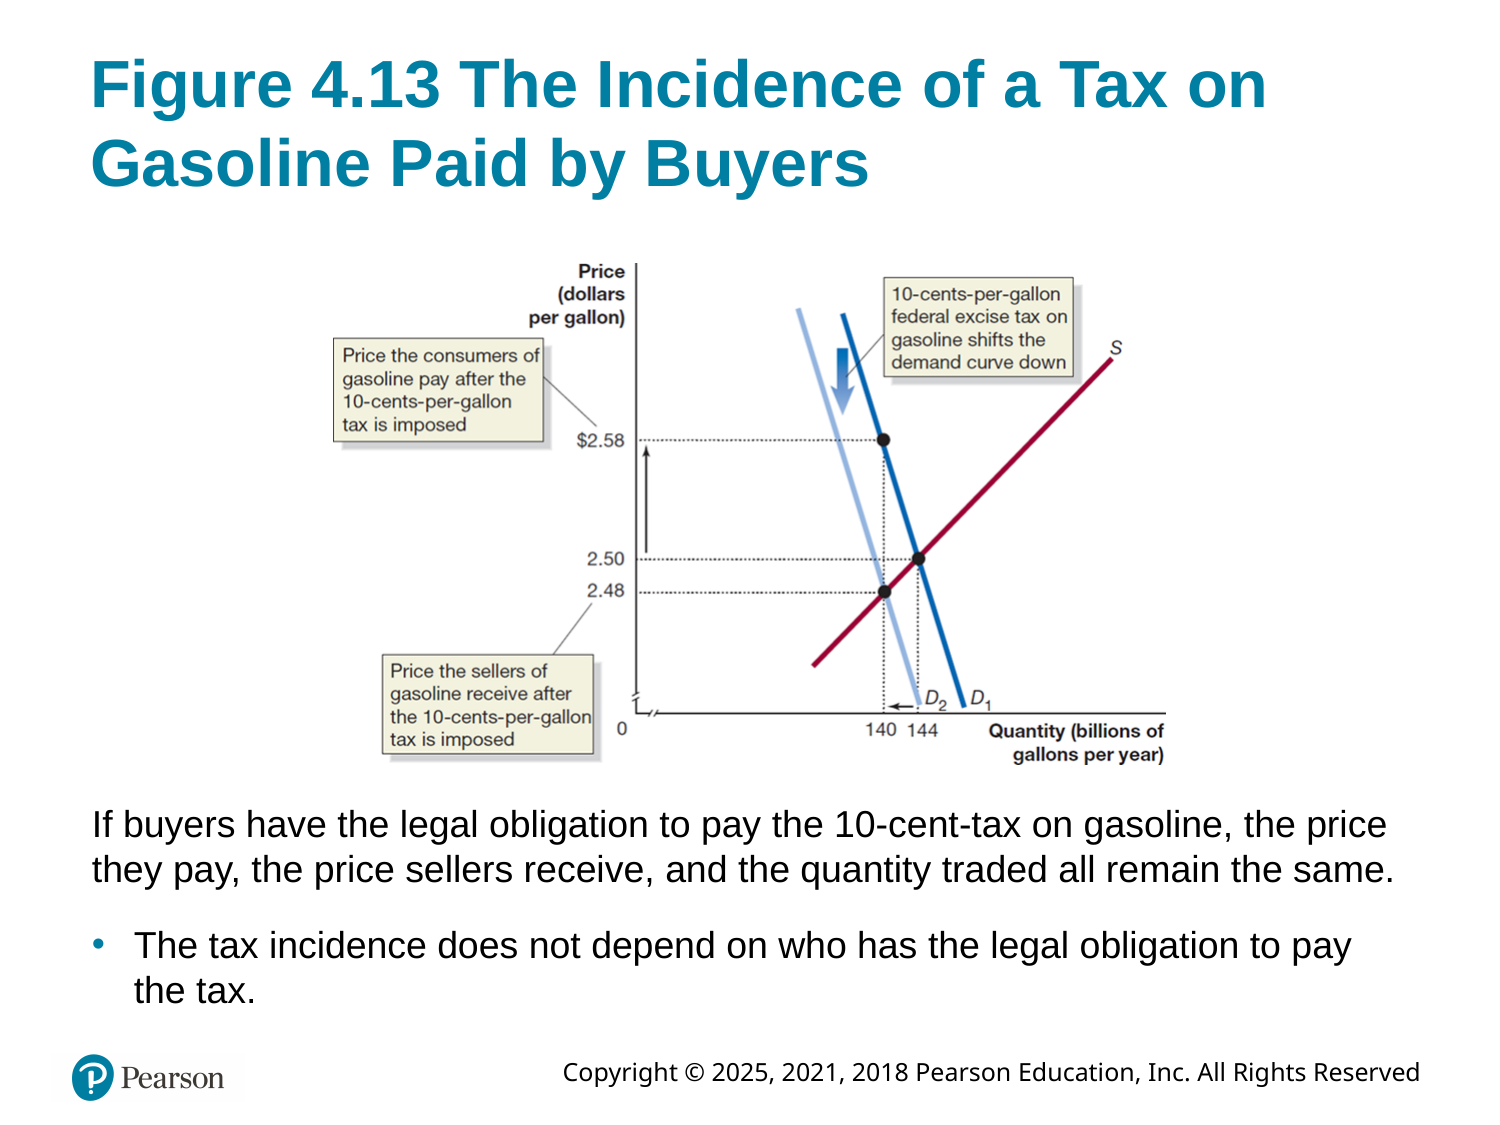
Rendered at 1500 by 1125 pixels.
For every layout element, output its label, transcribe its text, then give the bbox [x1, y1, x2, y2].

title Figure 4.13 The Incidence of a Tax on Gasoline Paid by Buyers [75, 35, 1425, 216]
list If buyers have the legal obligation to pay the 10-cent-tax on gasoline, the price they pay, the price sellers receive, and the quantity traded all remain the same. The tax incidence does not depend on who has the legal obligation to pay the tax. [76, 785, 1425, 1024]
picture [333, 263, 1167, 766]
picture [51, 1053, 245, 1102]
